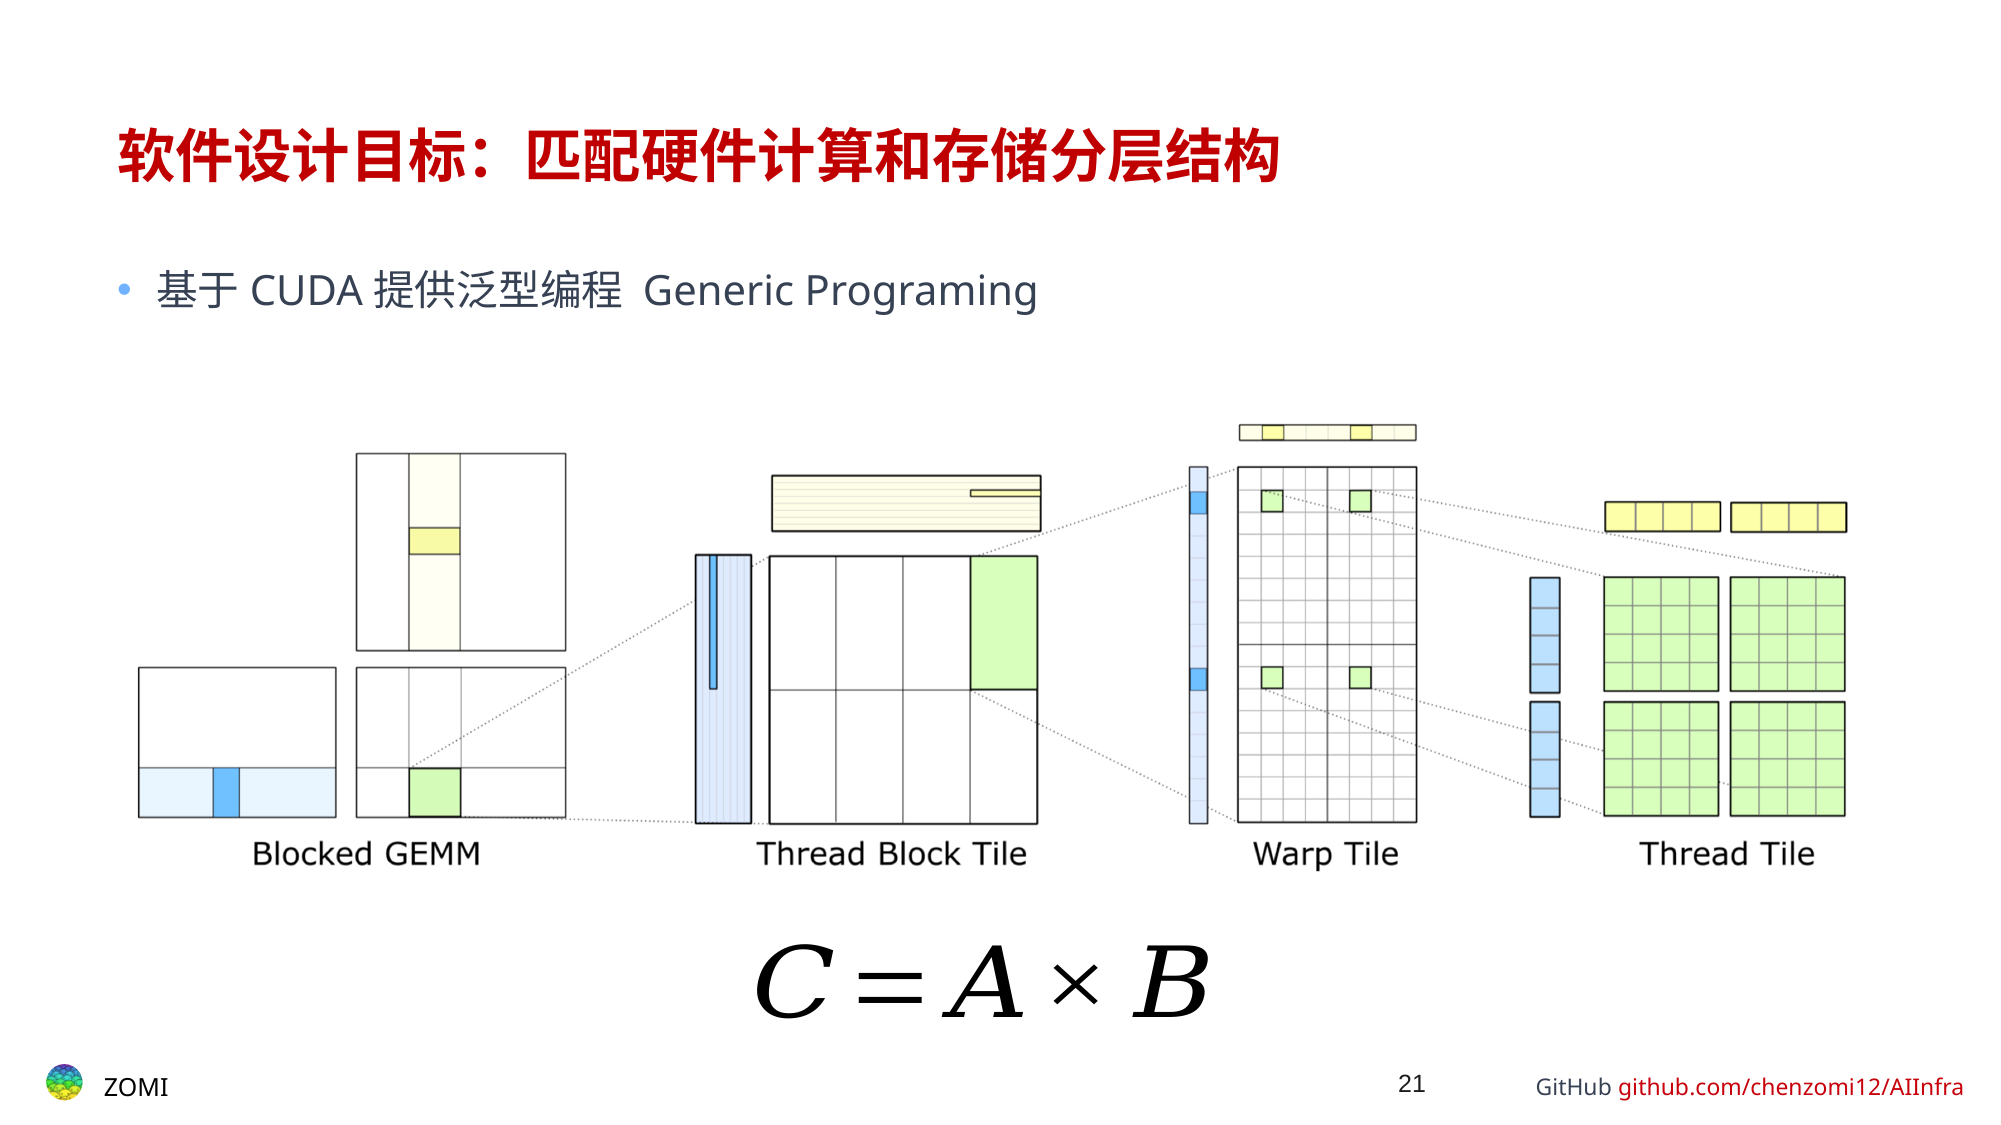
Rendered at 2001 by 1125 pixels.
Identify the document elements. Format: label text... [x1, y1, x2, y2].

picture [47, 1065, 82, 1100]
title 软件设计目标：匹配硬件计算和存储分层结构 [102, 111, 1901, 209]
list 基于CUDA提供泛型编程 Generic Programing [102, 231, 1901, 329]
picture [77, 403, 1924, 936]
